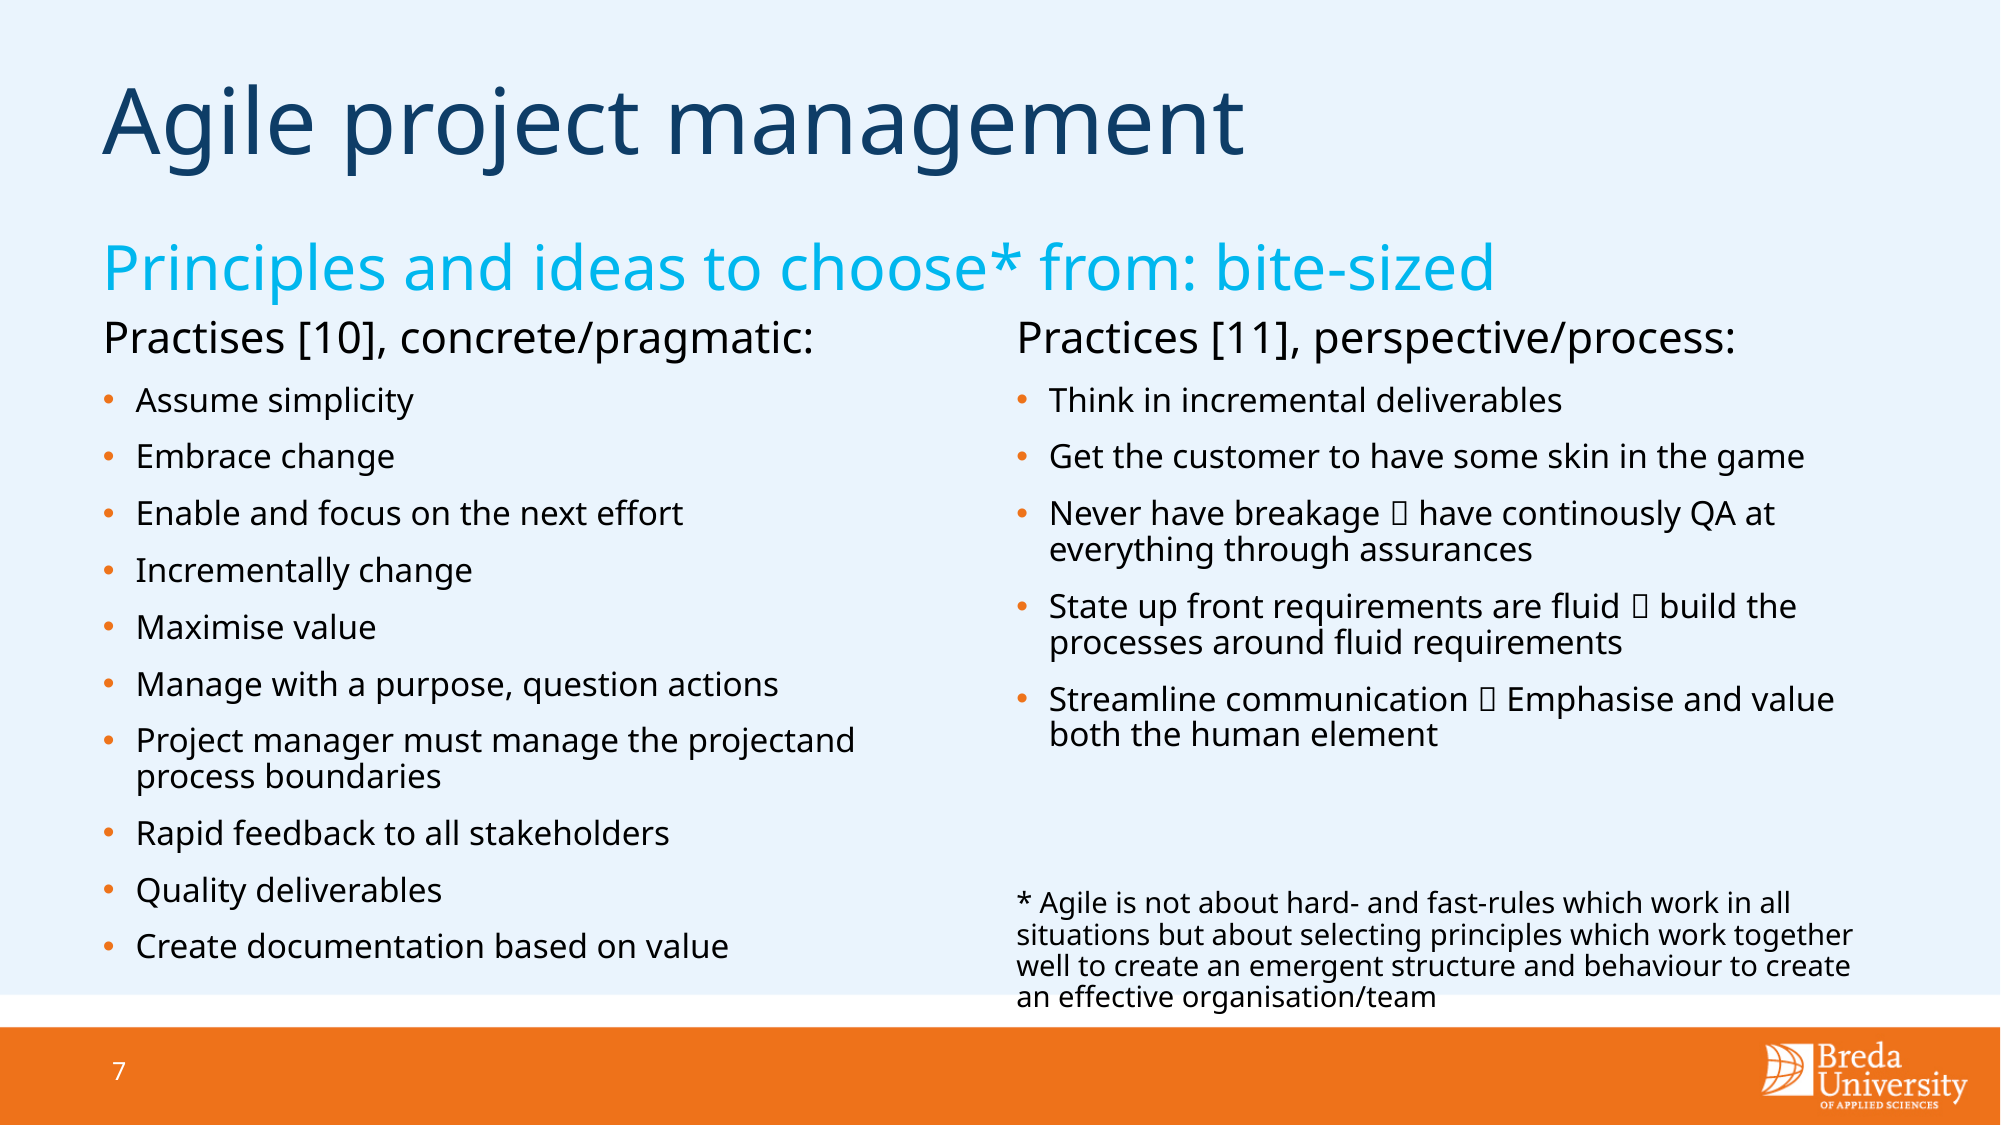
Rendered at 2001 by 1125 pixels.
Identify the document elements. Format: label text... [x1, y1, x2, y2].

list Principles and ideas to choose* from: bite-sized [88, 229, 1917, 307]
slide_number 7 [97, 1042, 198, 1103]
picture [0, 0, 2001, 1125]
list Practises [10], concrete/pragmatic: Assume simplicity Embrace change Enable and focus on the next effort Incrementally change Maximise value Manage with a purpose, question actions Project manager must manage the projectand process boundaries Rapid feedback to all stakeholders Quality deliverables Create documentation based on value [88, 308, 973, 946]
list Practices [11], perspective/process: Think in incremental deliverables Get the customer to have some skin in the game Never have breakage  have continously QA at everything through assurances State up front requirements are fluid  build the processes around fluid requirements Streamline communication  Emphasise and value both the human element * Agile is not about hard- and fast-rules which work in all situations but about selecting principles which work together well to create an emergent structure and behaviour to create an effective organisation/team [1001, 308, 1886, 946]
title Agile project management [88, 67, 1917, 210]
